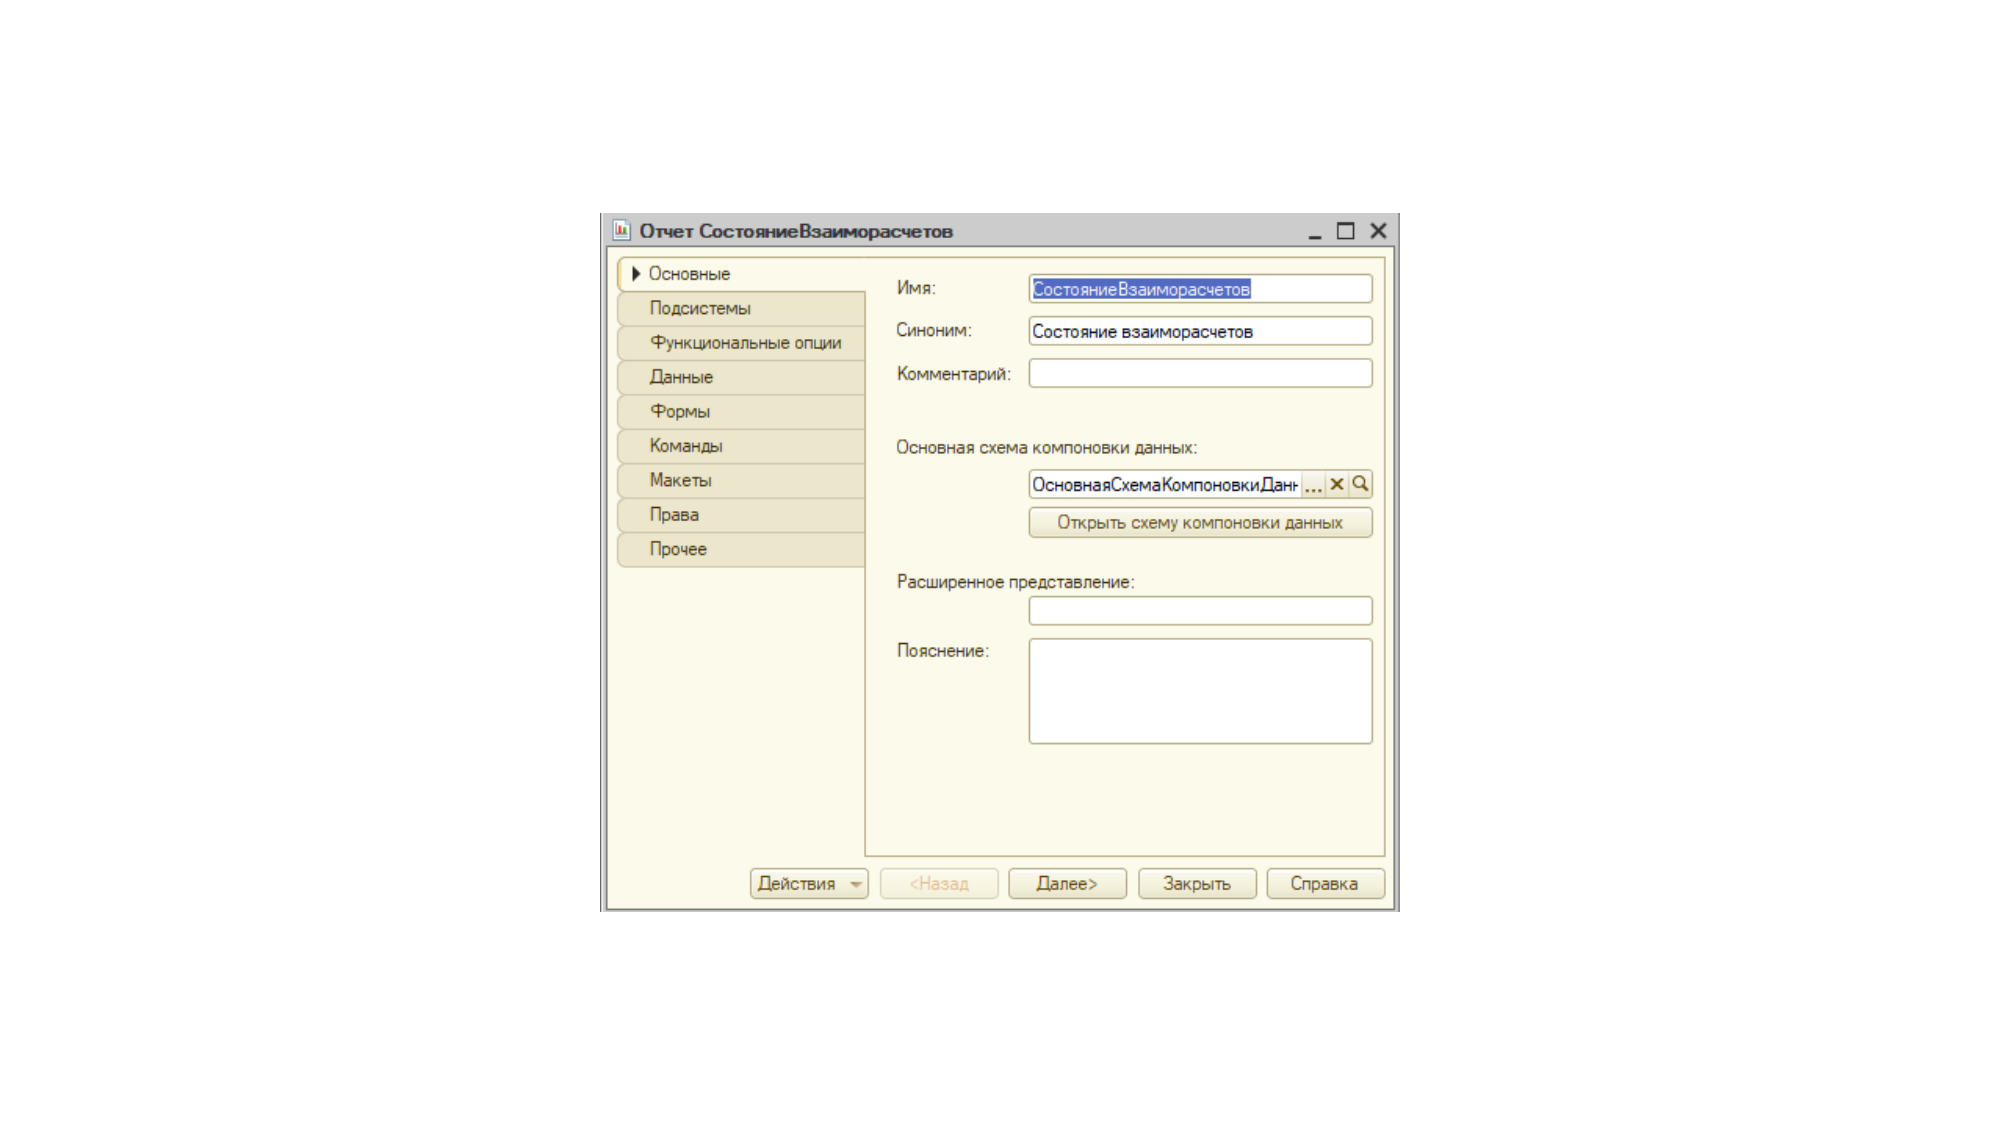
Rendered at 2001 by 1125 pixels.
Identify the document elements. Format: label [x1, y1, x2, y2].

picture [600, 213, 1400, 912]
